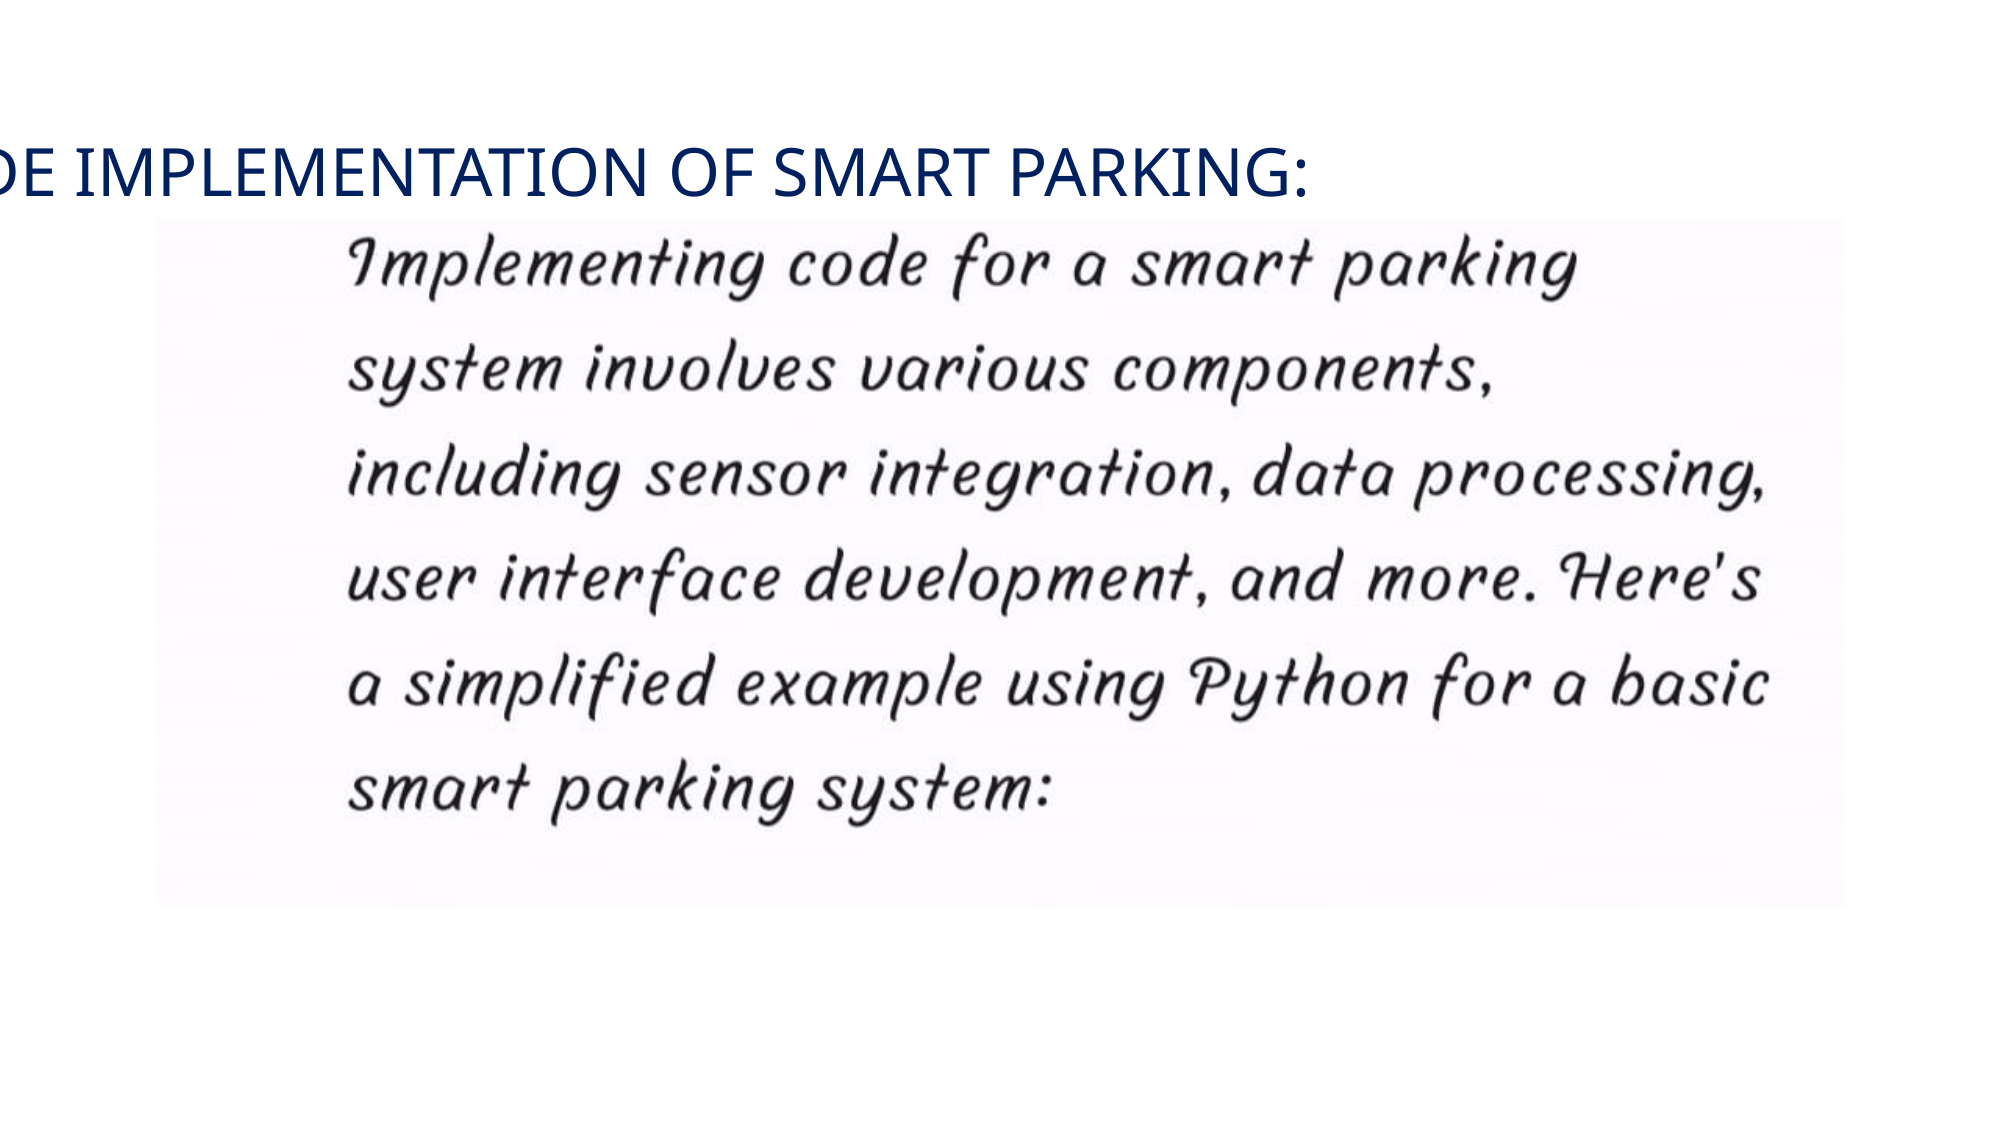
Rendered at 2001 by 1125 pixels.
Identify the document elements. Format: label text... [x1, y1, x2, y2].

text_box CODE IMPLEMENTATION OF SMART PARKING: [0, 122, 1327, 218]
picture [156, 218, 1844, 907]
